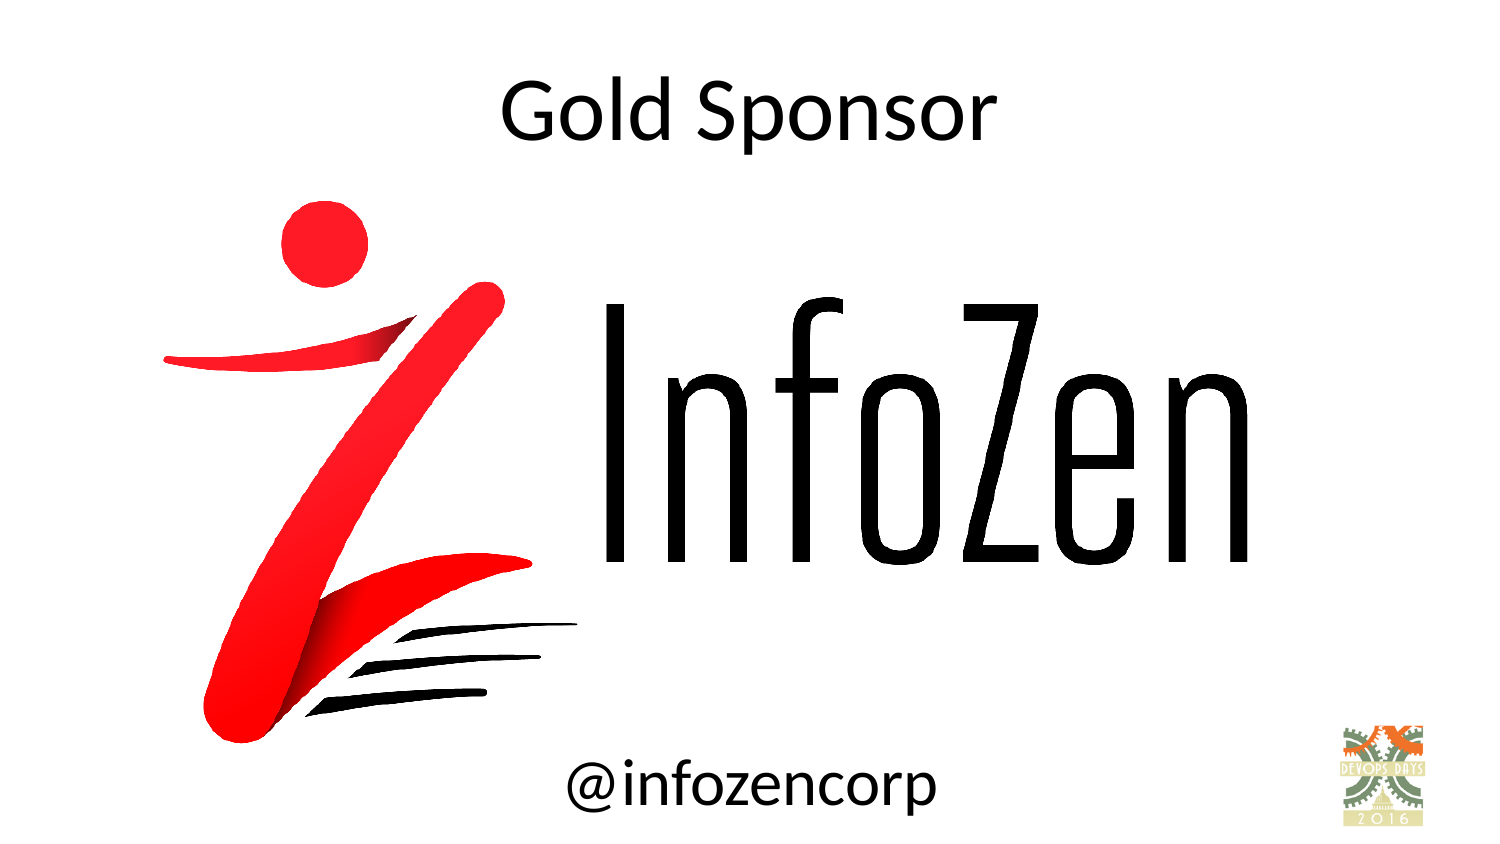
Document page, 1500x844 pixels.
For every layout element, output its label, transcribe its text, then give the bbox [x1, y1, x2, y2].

text_box @infozencorp [494, 757, 1006, 827]
picture [38, 193, 1430, 837]
title Gold Sponsor [75, 33, 1425, 175]
